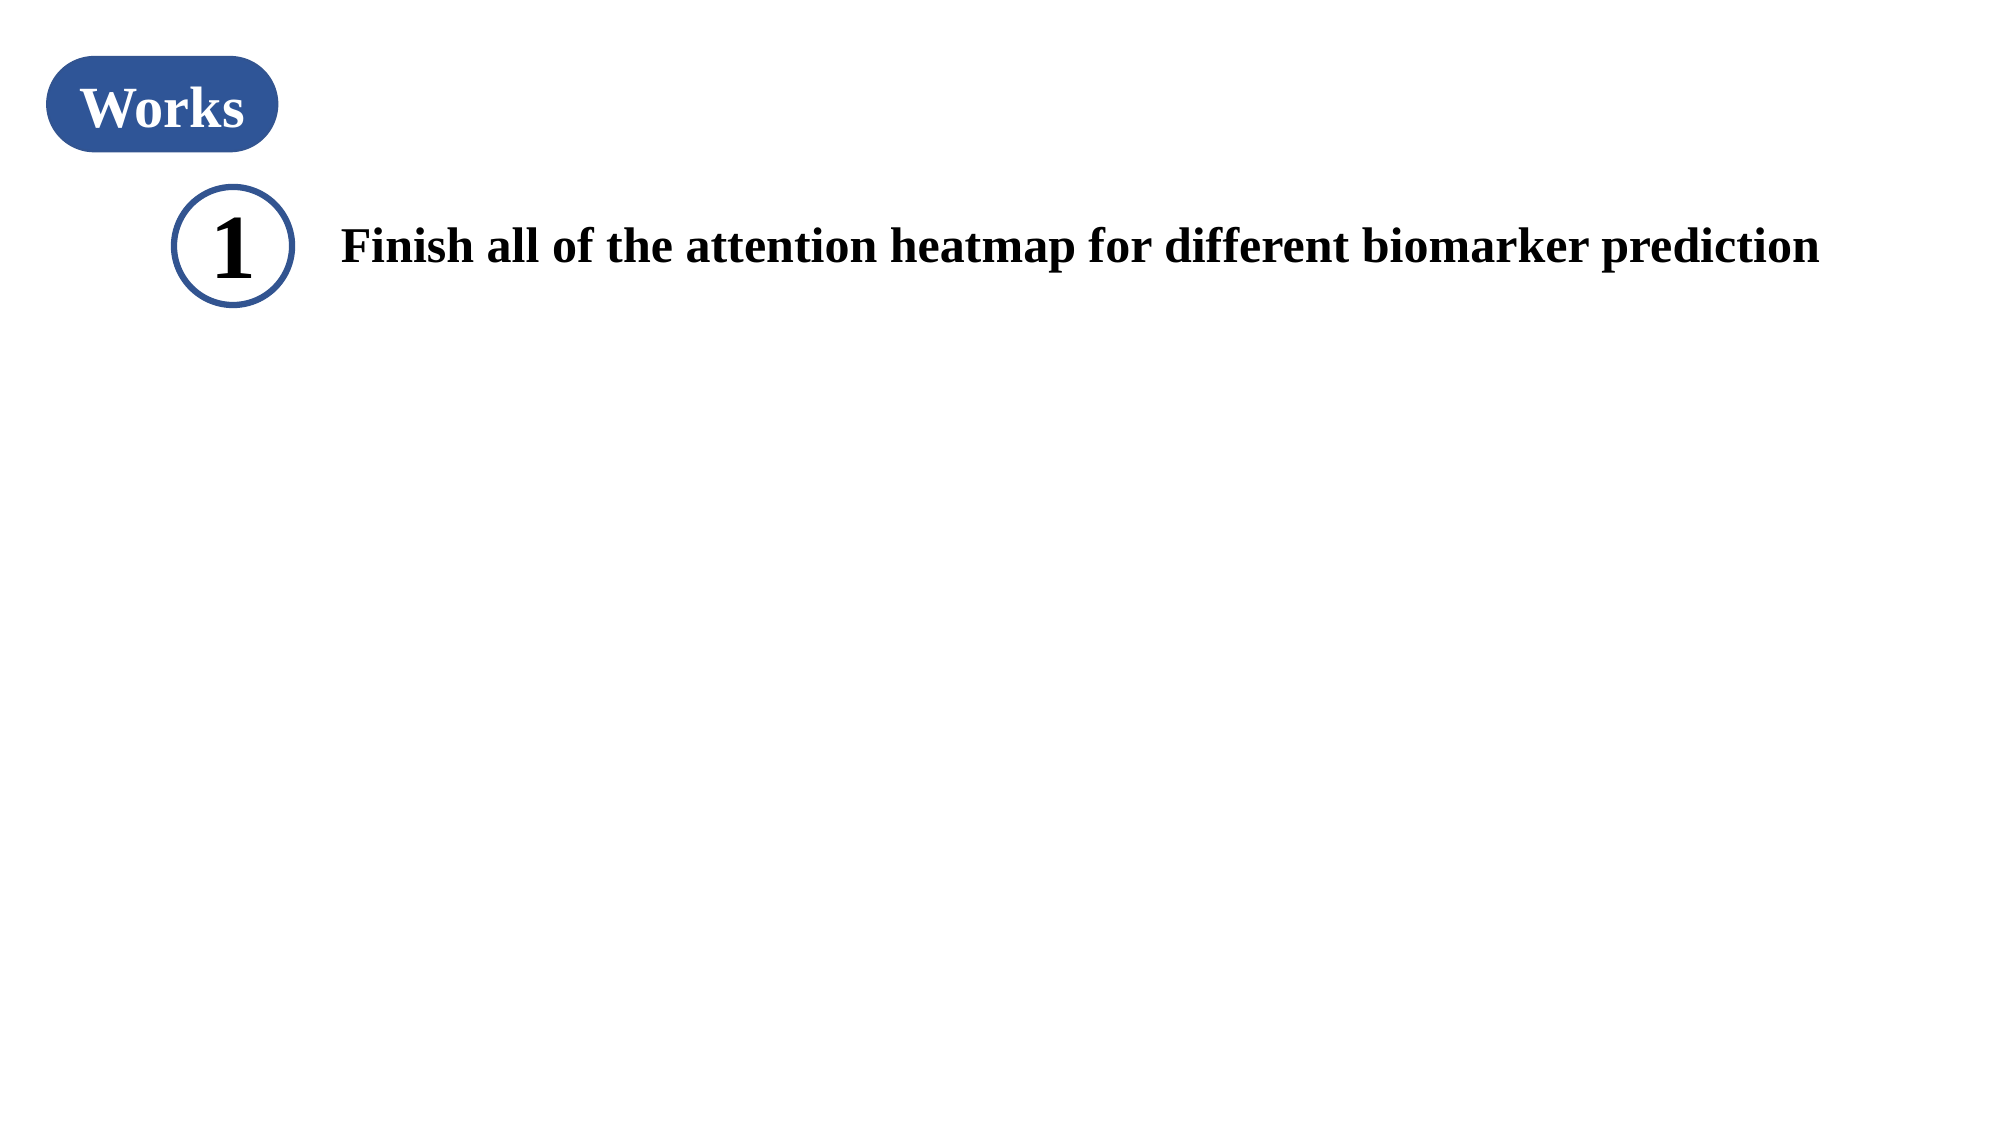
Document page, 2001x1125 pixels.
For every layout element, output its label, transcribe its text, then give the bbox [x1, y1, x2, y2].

text_box Finish all of the attention heatmap for different biomarker prediction [302, 164, 1883, 321]
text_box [173, 179, 293, 306]
text_box Works [46, 55, 279, 153]
